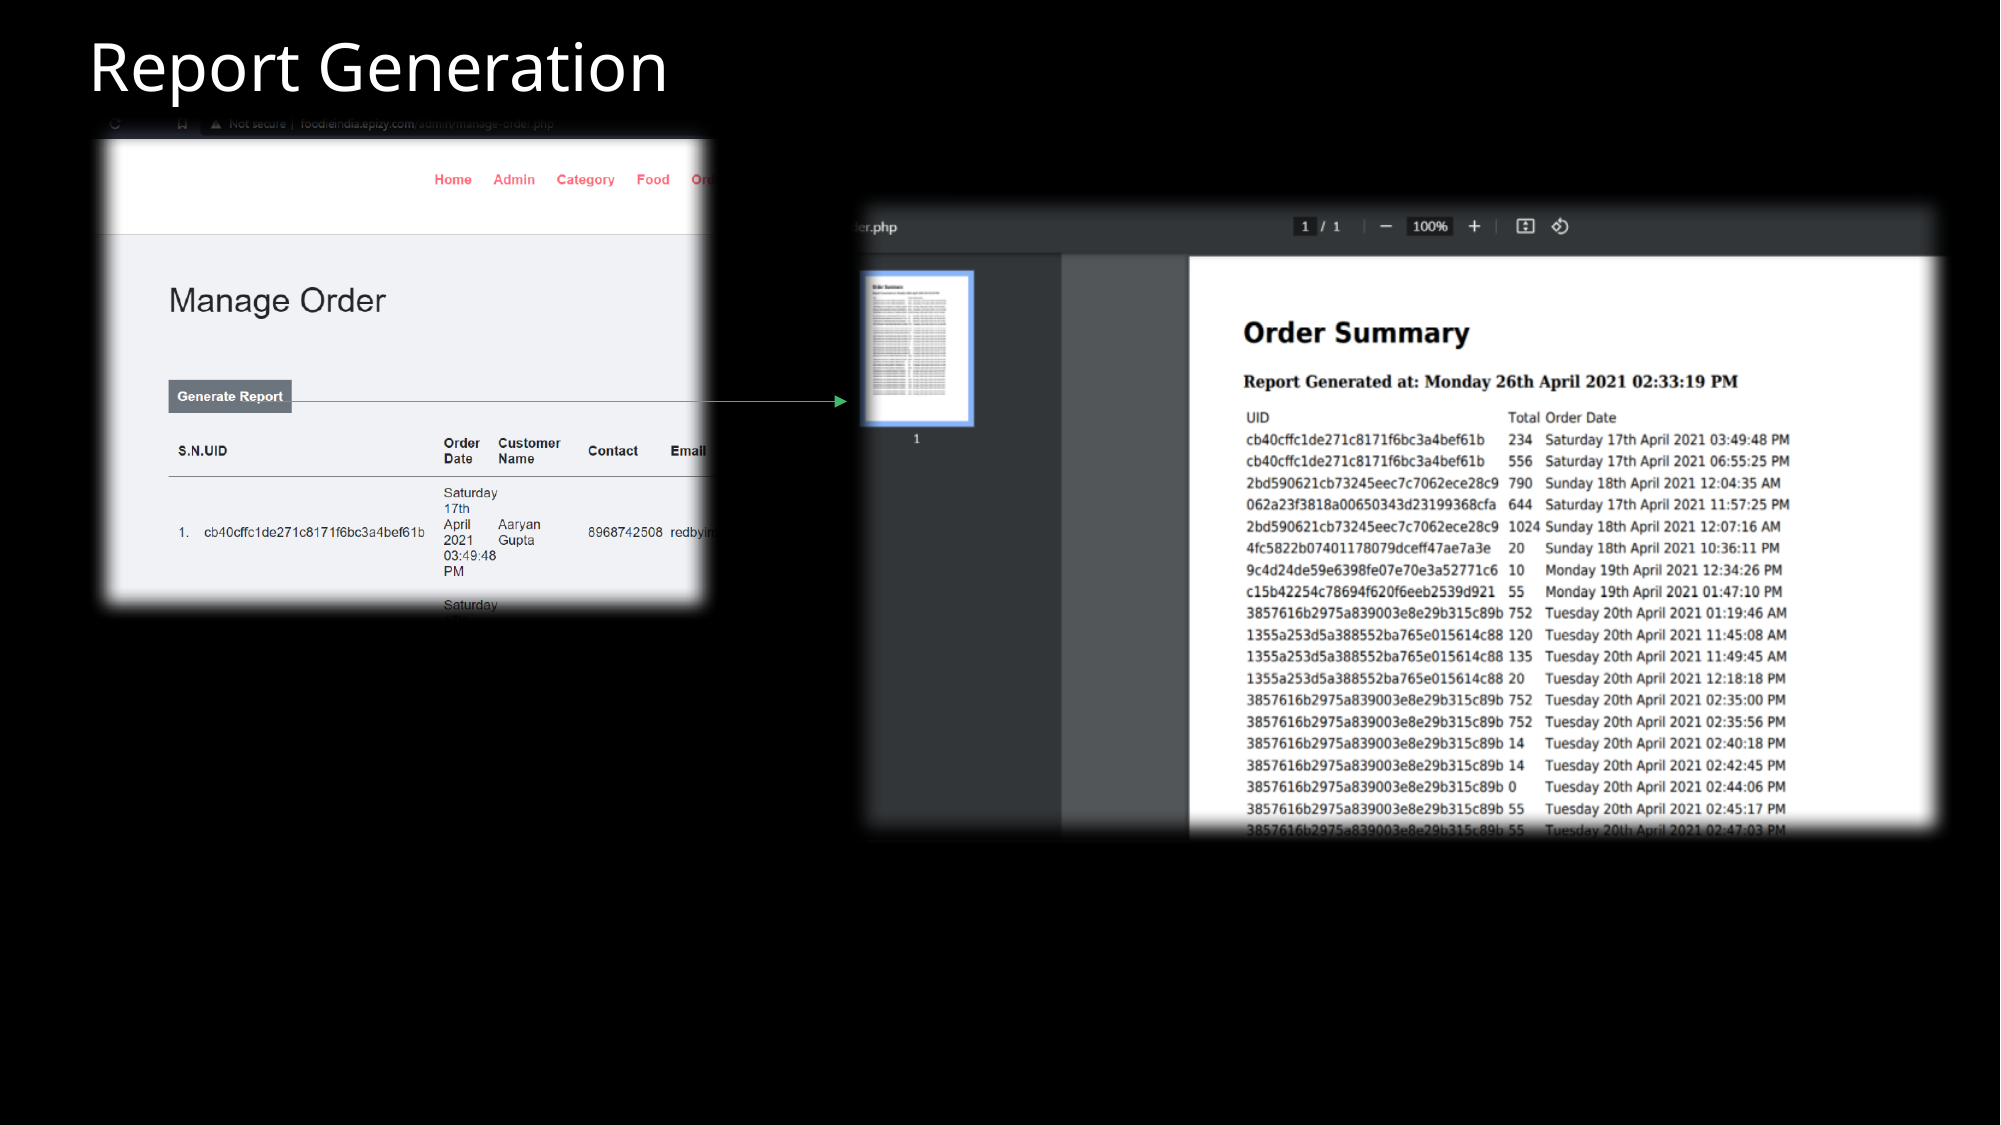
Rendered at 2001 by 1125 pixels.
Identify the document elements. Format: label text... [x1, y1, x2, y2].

picture [87, 113, 719, 622]
picture [848, 188, 1952, 844]
title Report Generation [0, 0, 847, 114]
